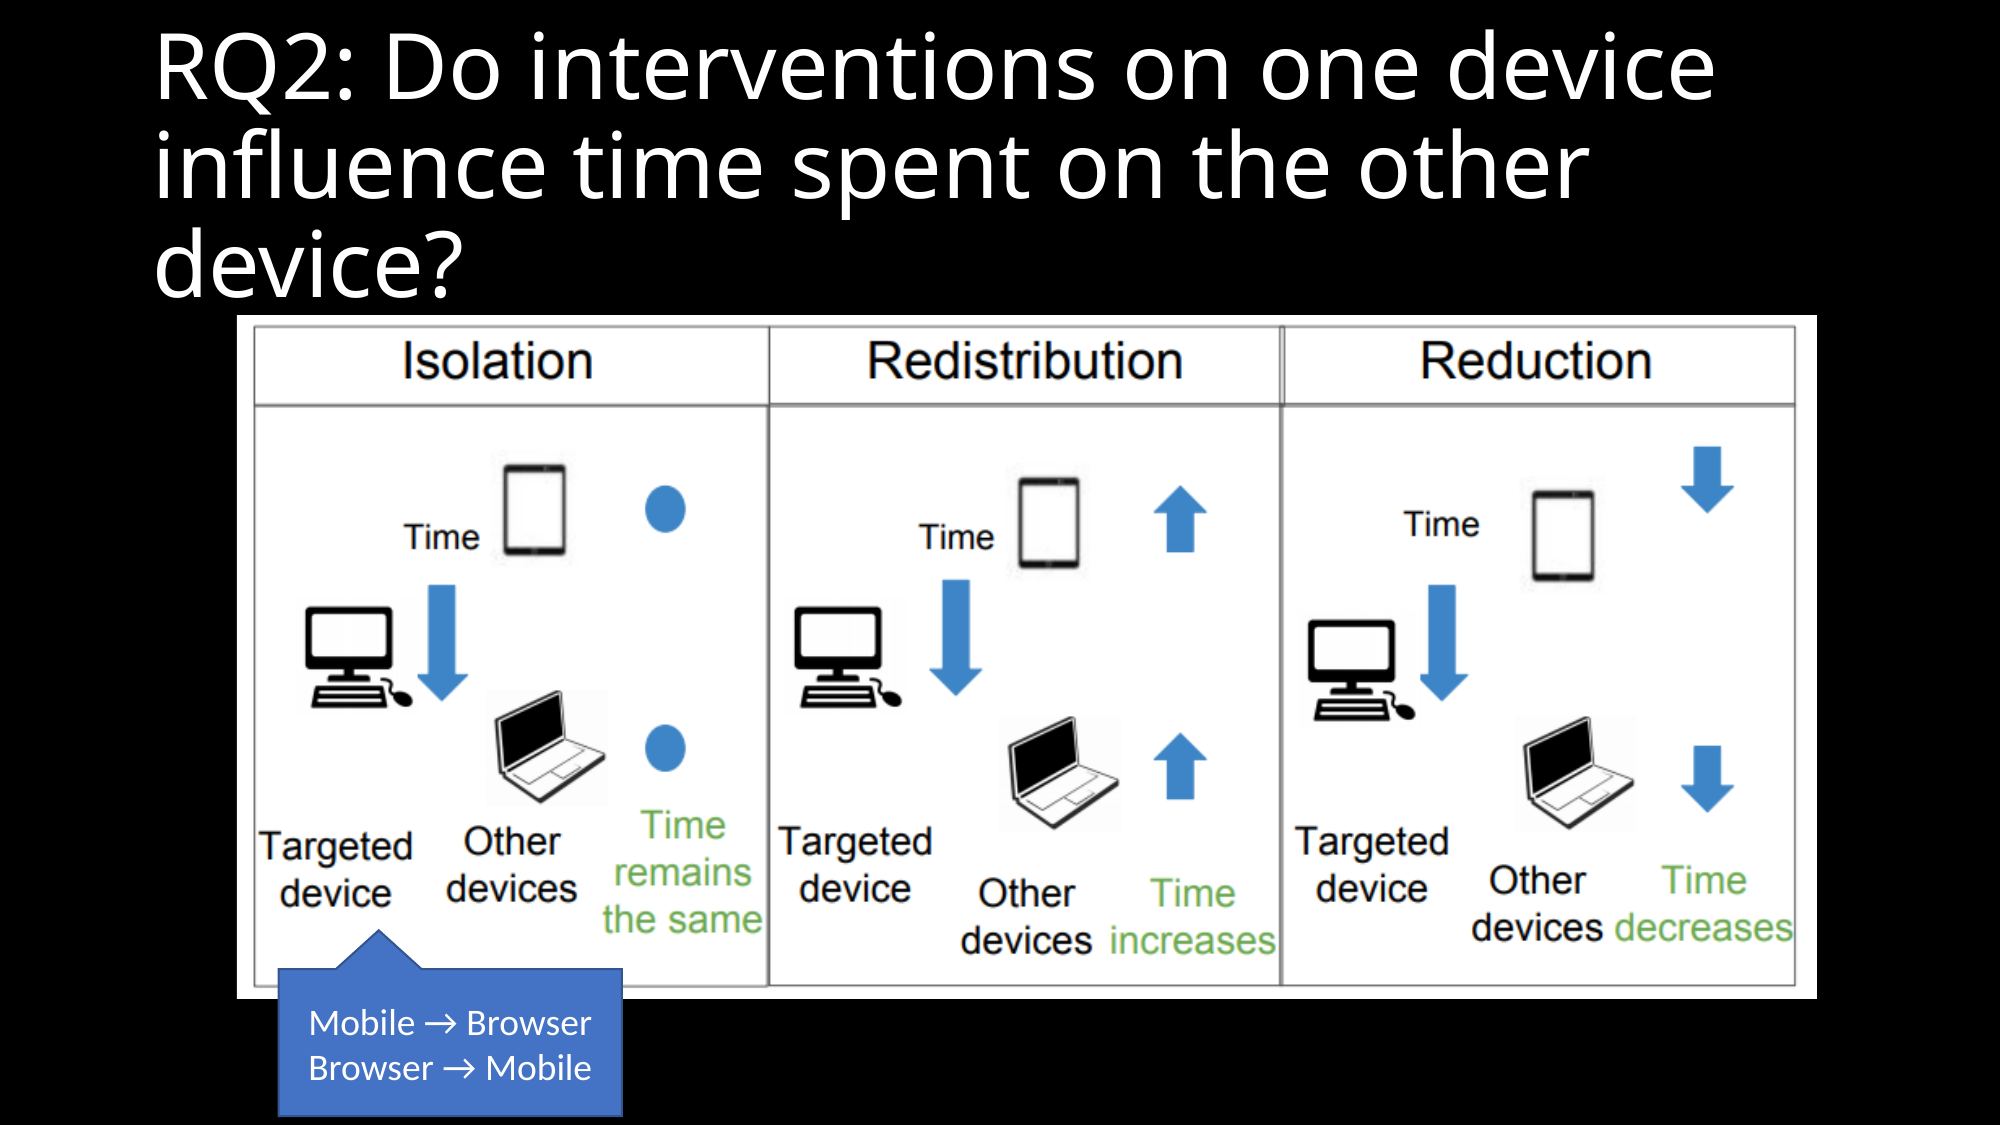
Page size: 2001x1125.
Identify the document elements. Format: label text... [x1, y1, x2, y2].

picture [236, 315, 1817, 999]
title RQ2: Do interventions on one device influence time spent on the other device? [137, 59, 1863, 278]
text_box Mobile → Browser Browser → Mobile [277, 999, 623, 1118]
